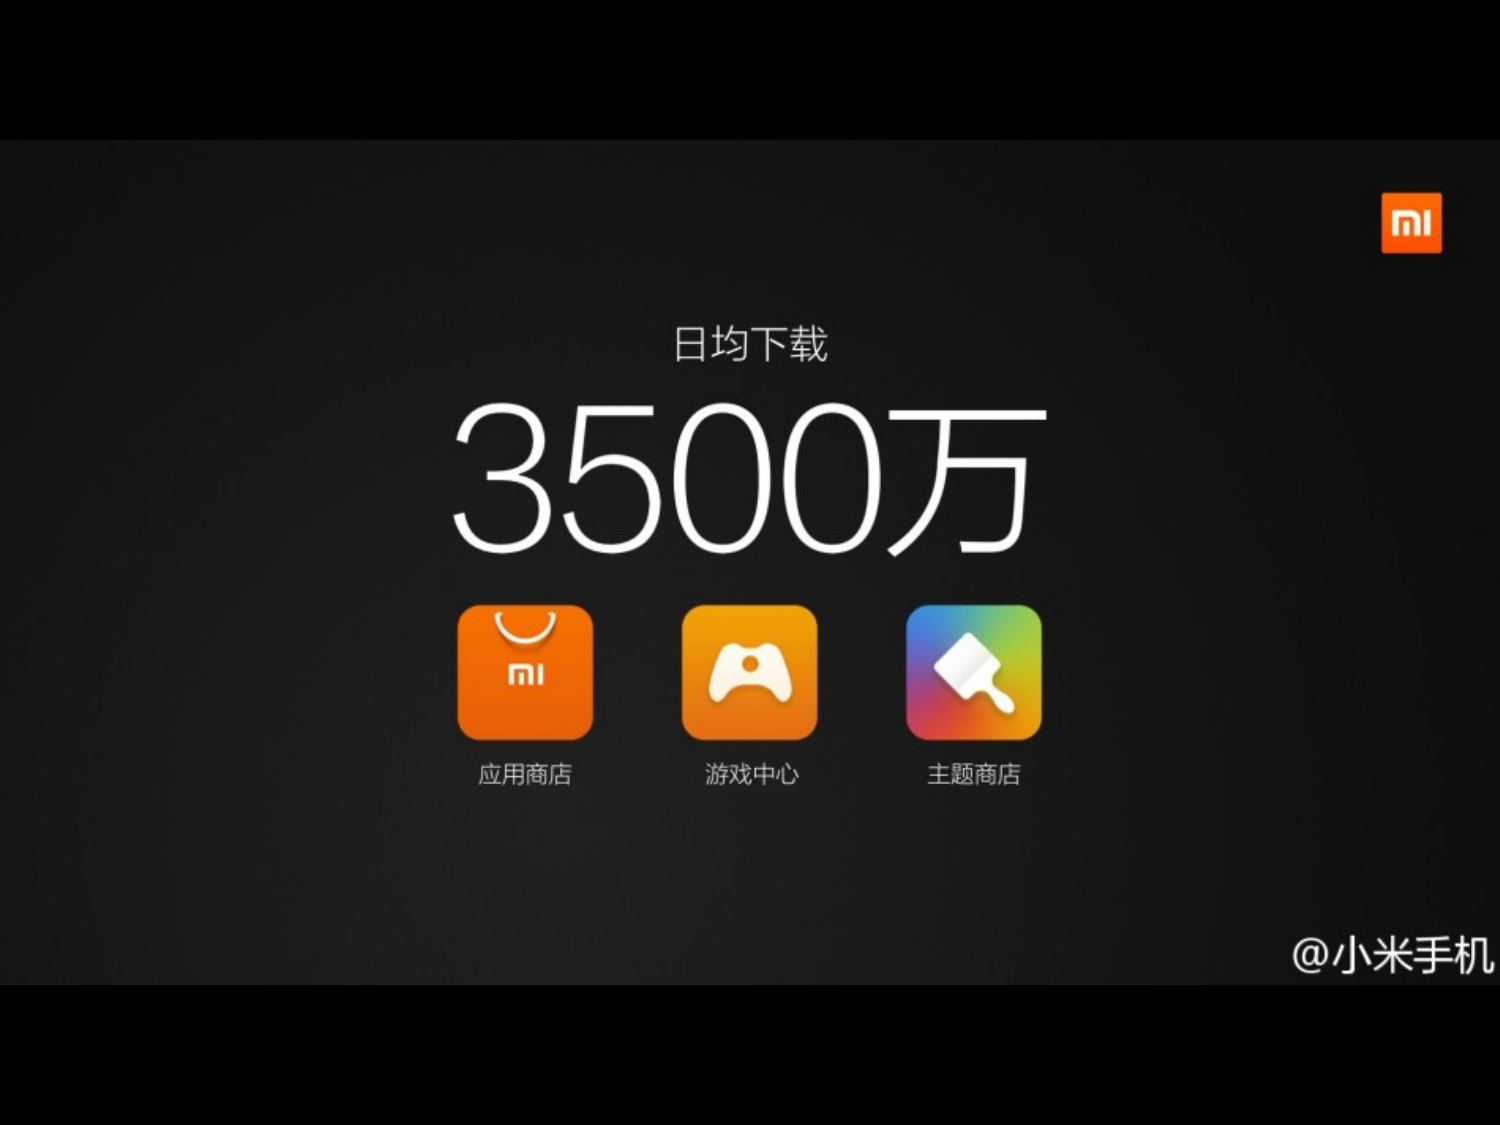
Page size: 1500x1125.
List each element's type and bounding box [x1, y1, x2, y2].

picture [0, 140, 1500, 985]
